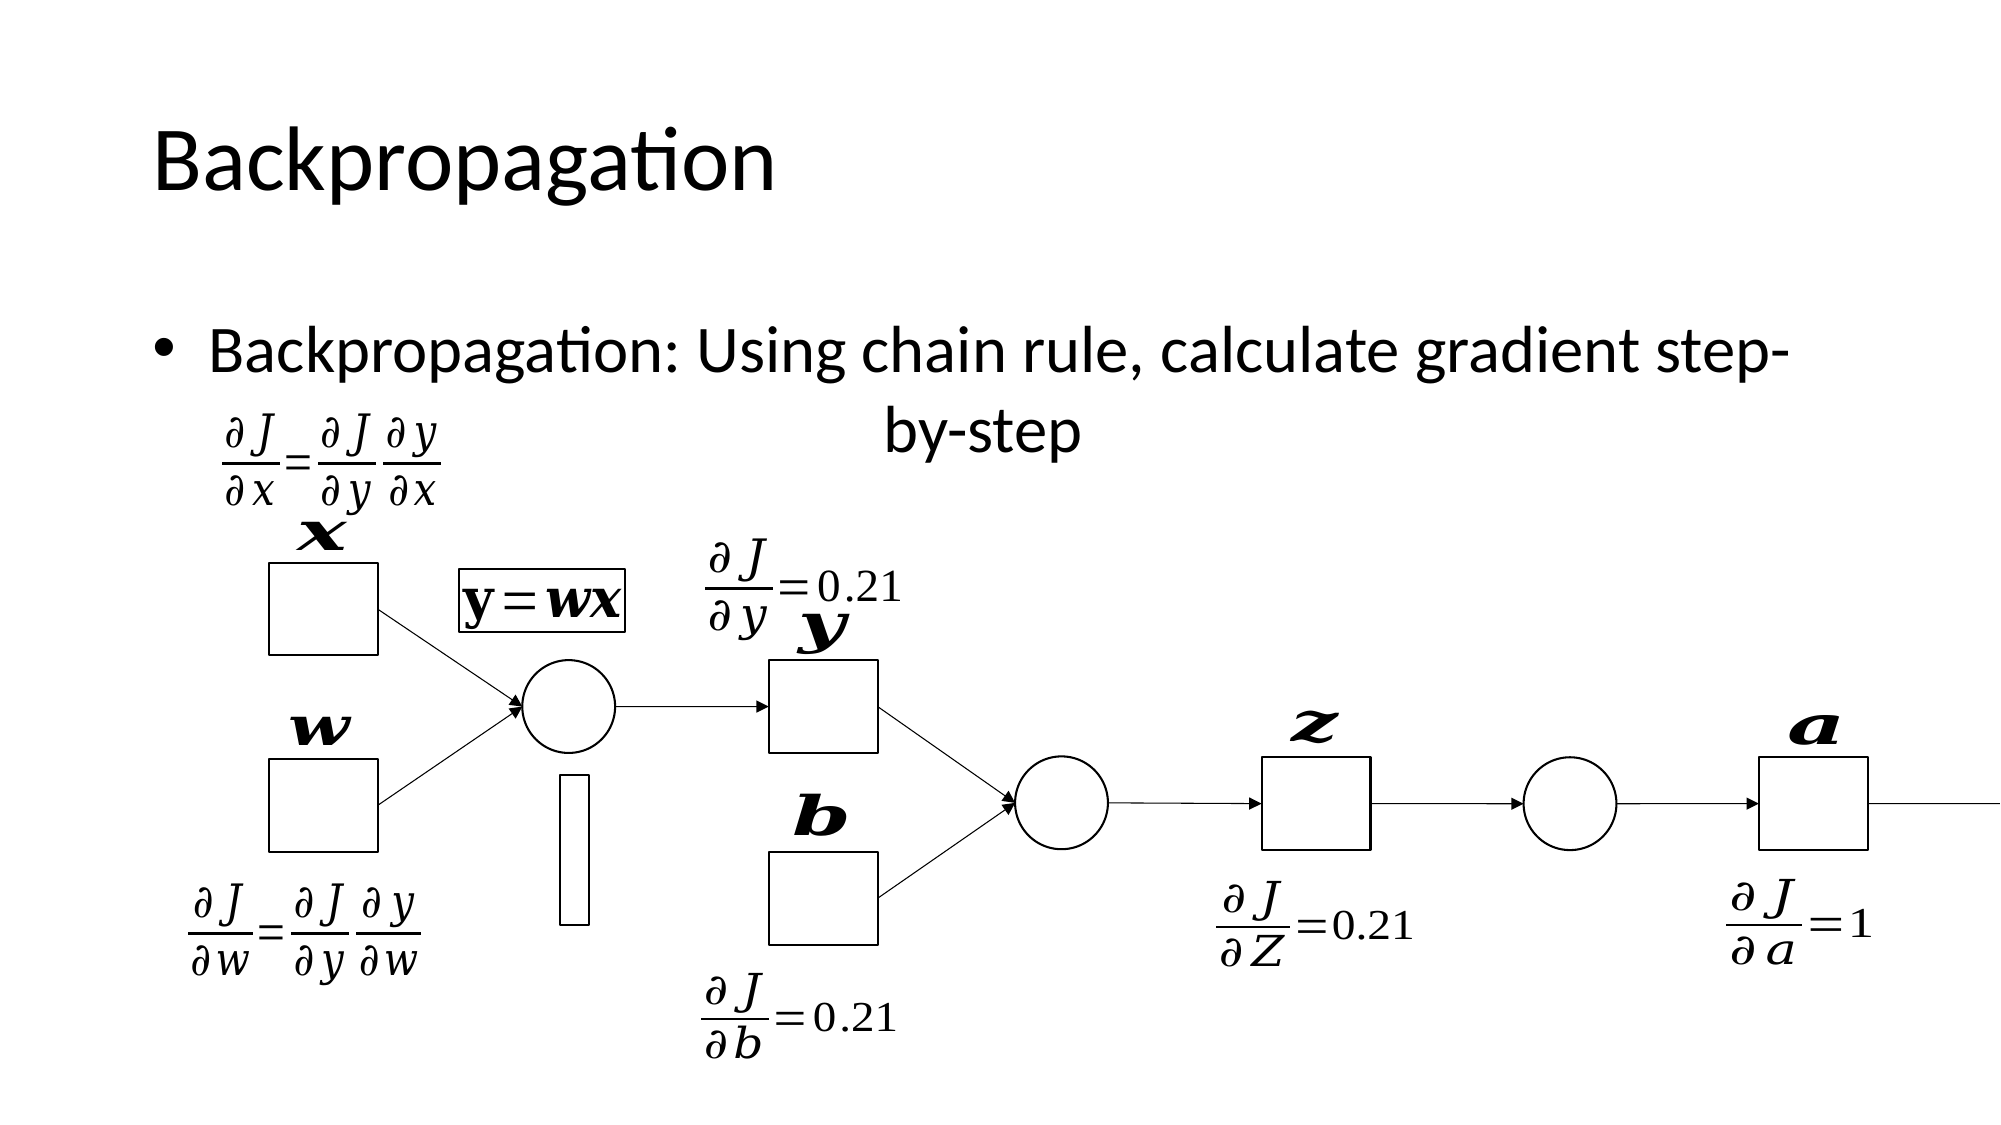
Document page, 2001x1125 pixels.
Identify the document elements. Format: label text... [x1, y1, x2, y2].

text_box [377, 609, 523, 706]
title Backpropagation [137, 45, 1863, 263]
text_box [877, 802, 1016, 899]
list Backpropagation: Using chain rule, calculate gradient step- by-step [137, 298, 1863, 1013]
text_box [877, 706, 1016, 802]
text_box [377, 706, 523, 806]
